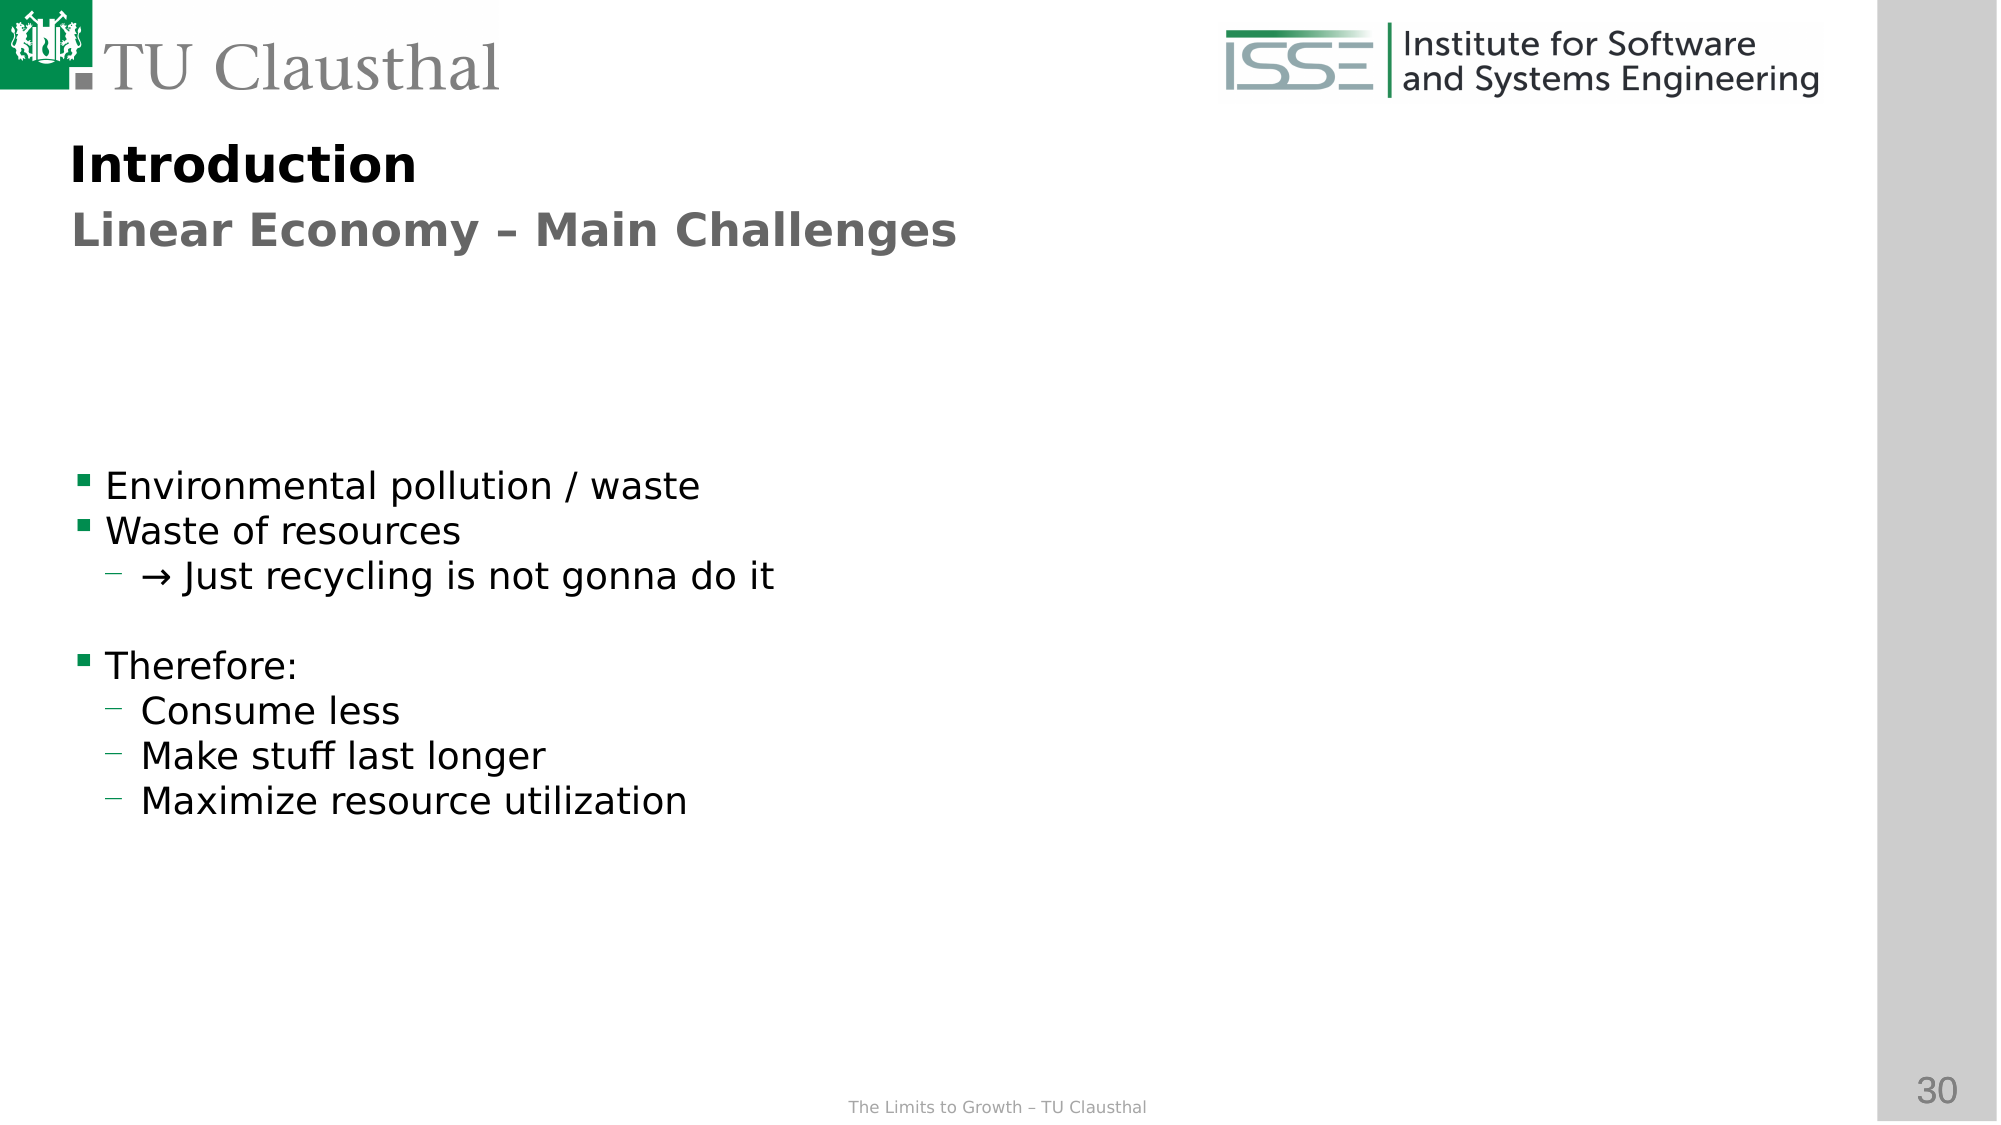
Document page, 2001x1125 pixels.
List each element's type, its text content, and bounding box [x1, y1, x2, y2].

text_box Environmental pollution / waste Waste of resources → Just recycling is not gonna do it Therefore: Consume less Make stuff last longer Maximize resource utilization [54, 207, 1816, 1032]
text_box Introduction [54, 125, 1816, 205]
text_box Linear Economy – Main Challenges [70, 188, 1767, 267]
picture [1218, 22, 1824, 104]
picture [0, 0, 499, 90]
